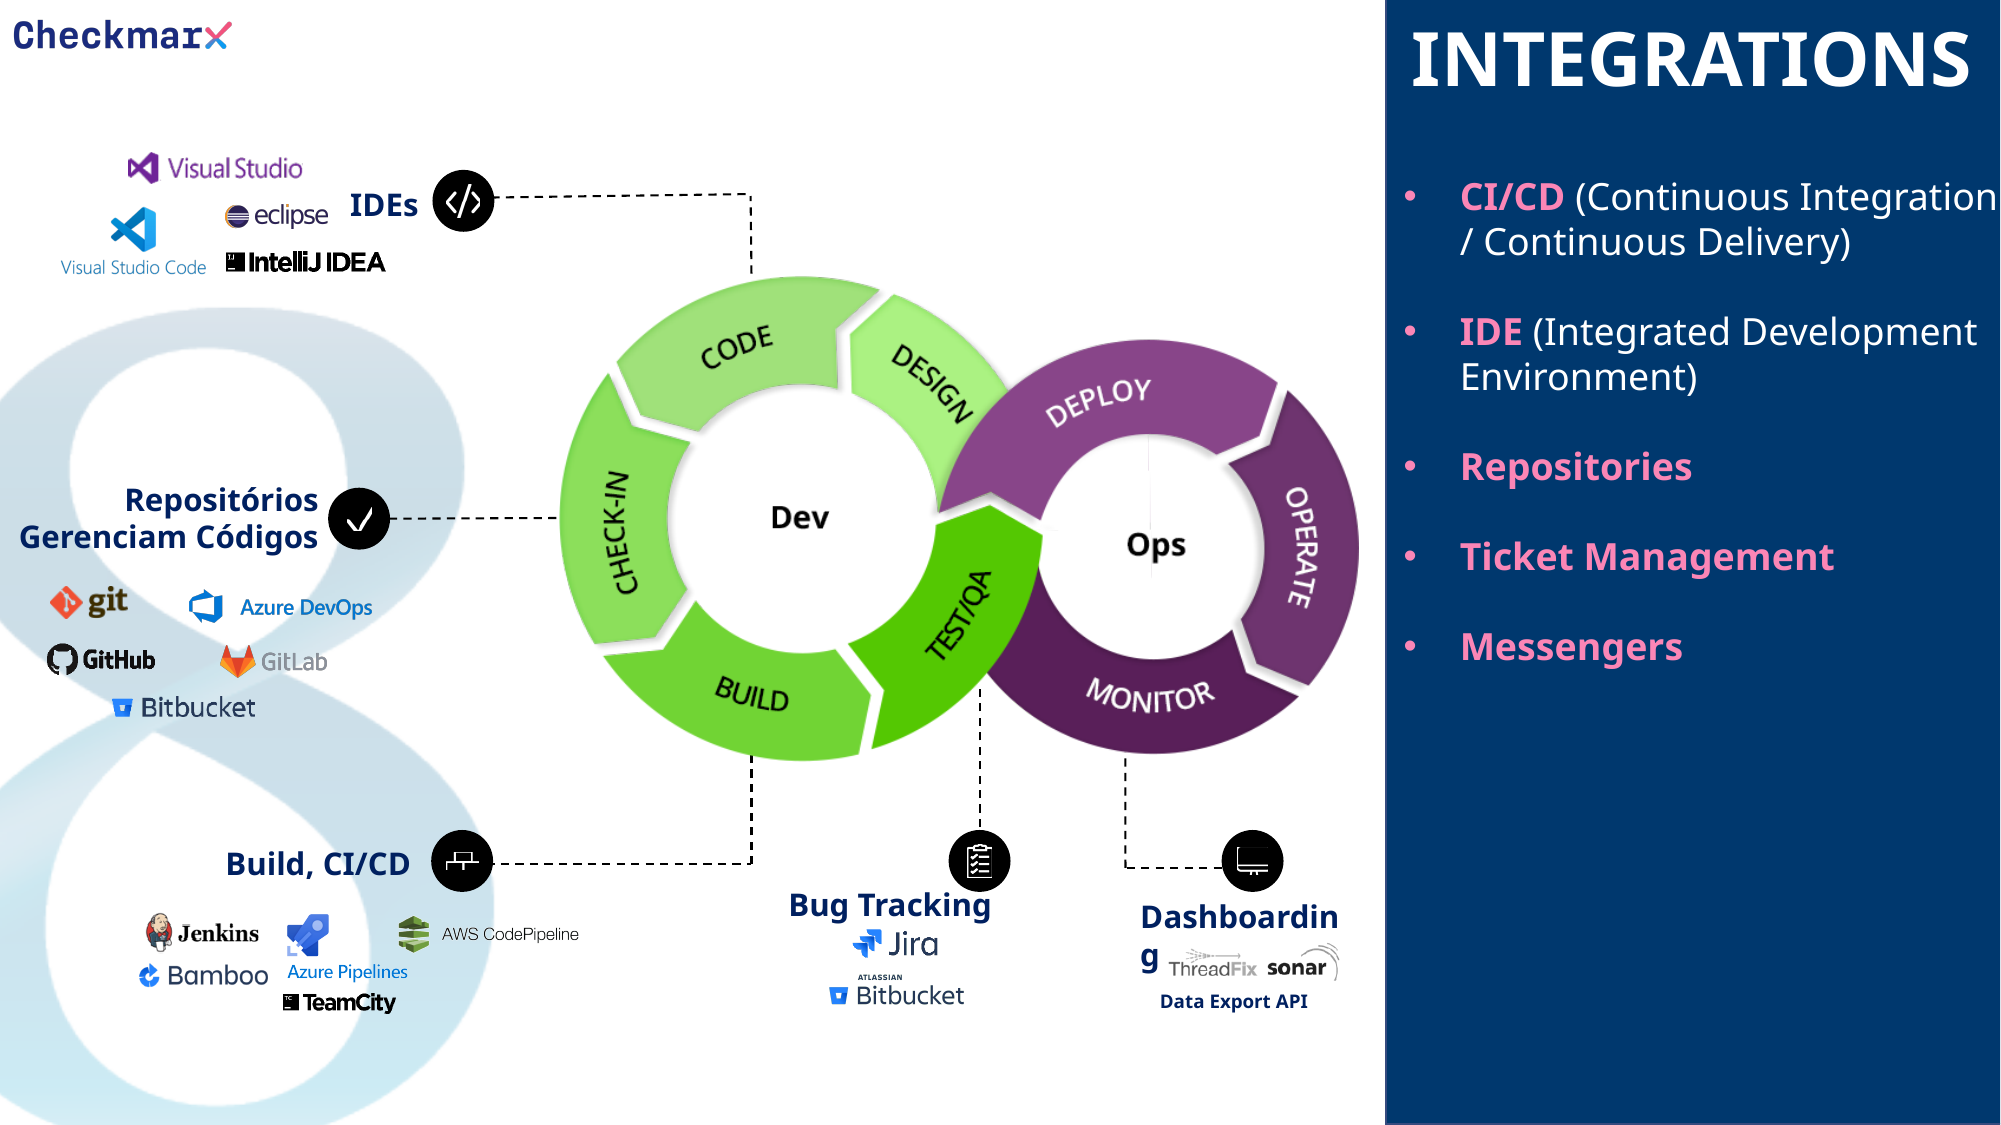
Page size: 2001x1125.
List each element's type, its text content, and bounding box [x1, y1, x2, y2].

picture [281, 908, 580, 984]
picture [139, 912, 268, 1013]
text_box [329, 170, 1283, 891]
picture [283, 993, 396, 1014]
picture [128, 152, 303, 184]
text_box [1131, 942, 1342, 1010]
text_box INTEGRATIONS [1384, 4, 2000, 110]
text_box Repositórios Gerenciam Códigos [0, 472, 329, 563]
picture [189, 589, 372, 623]
picture [112, 696, 255, 717]
picture [809, 926, 984, 1014]
picture [29, 632, 172, 686]
picture [207, 632, 340, 691]
picture [50, 586, 128, 619]
text_box Dashboarding [1125, 890, 1373, 980]
picture [55, 192, 386, 289]
text_box Bug Tracking [698, 891, 1007, 930]
picture [559, 275, 1359, 763]
text_box Build, CI/CD [118, 836, 329, 890]
picture [12, 15, 234, 57]
text_box IDEs [299, 177, 329, 230]
text_box CI/CD (Continuous Integration / Continuous Delivery) IDE (Integrated Development Environment) Repositories Ticket Management Messengers [1388, 157, 2000, 837]
